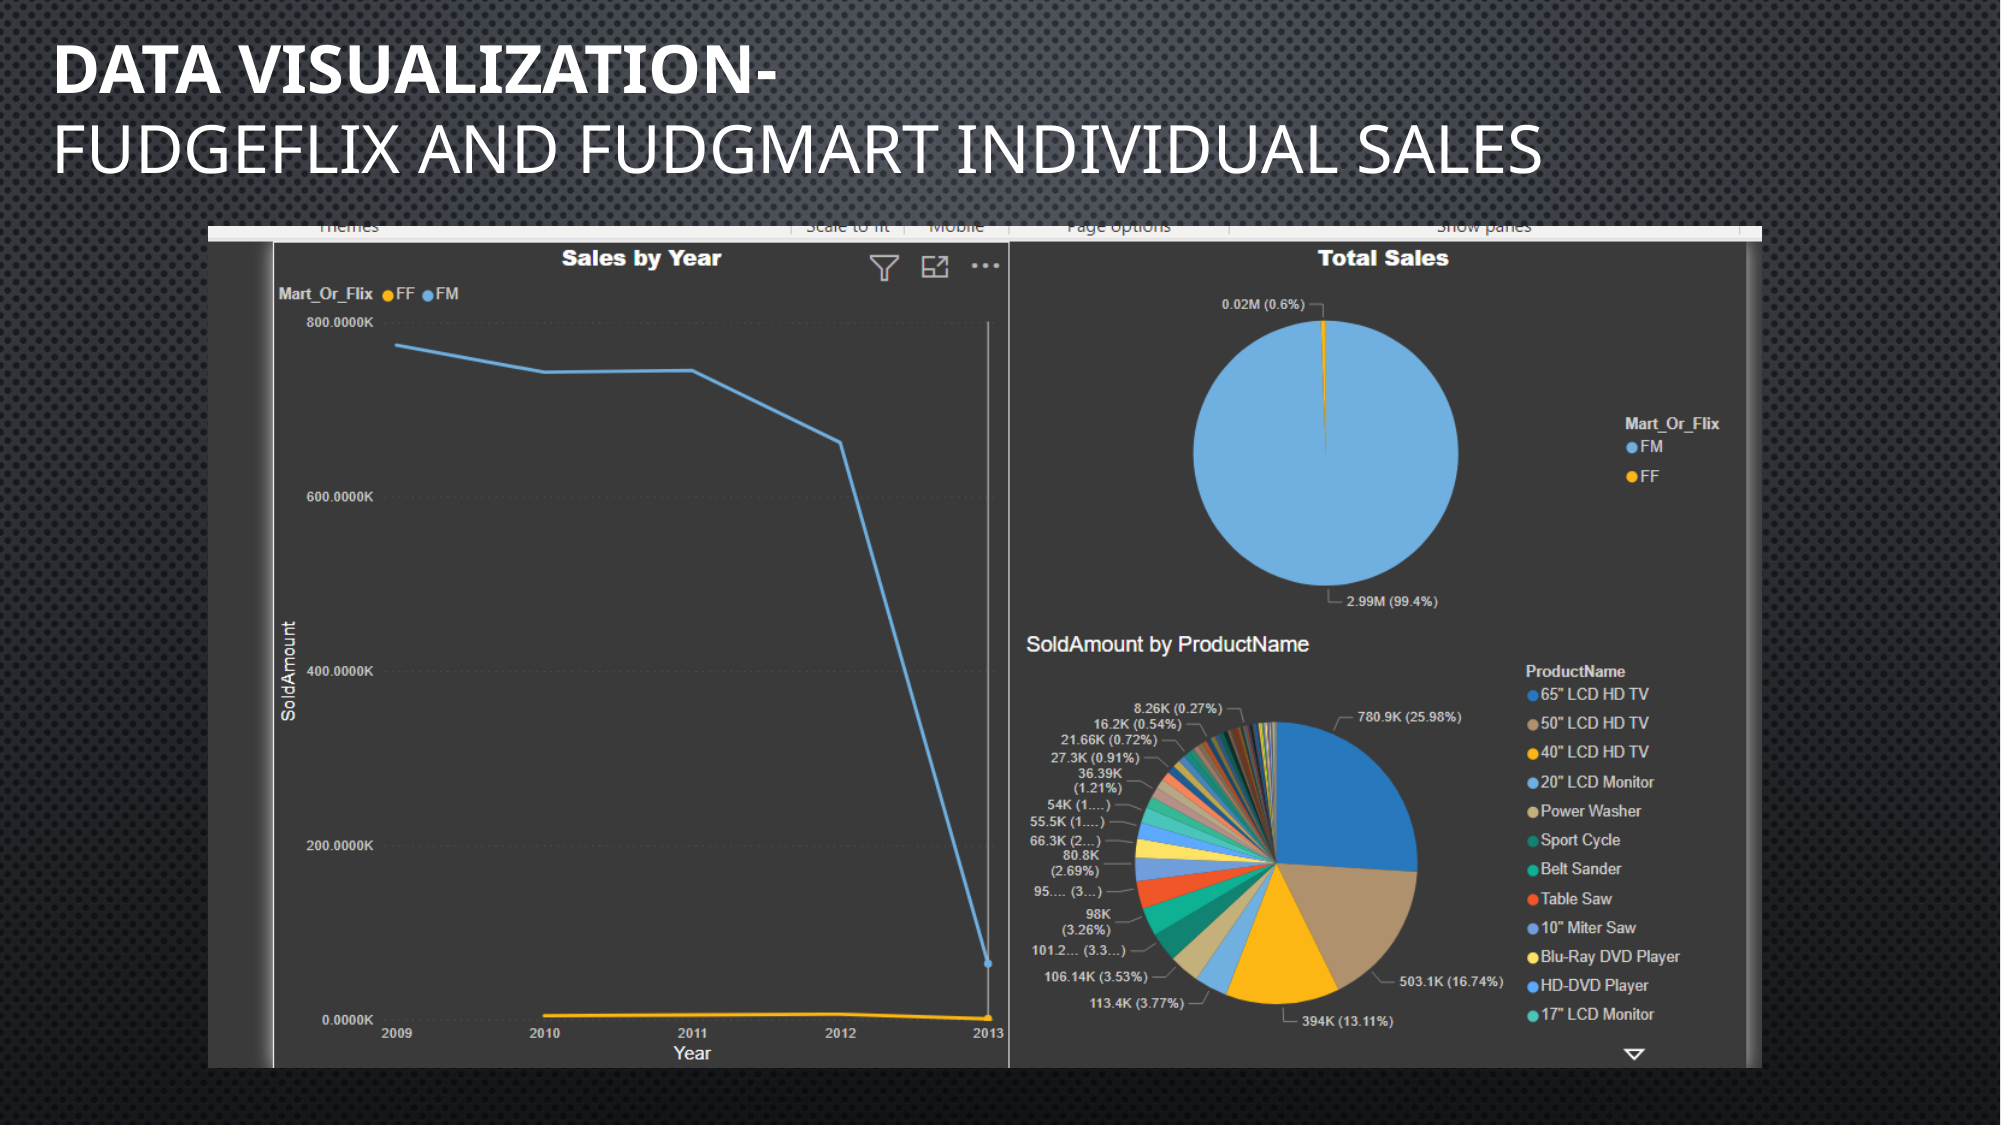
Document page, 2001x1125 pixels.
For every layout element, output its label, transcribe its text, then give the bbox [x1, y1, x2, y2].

picture [208, 225, 1762, 1069]
title Data visualization-Fudgeflix and Fudgmart Individual Sales [36, 0, 1963, 263]
